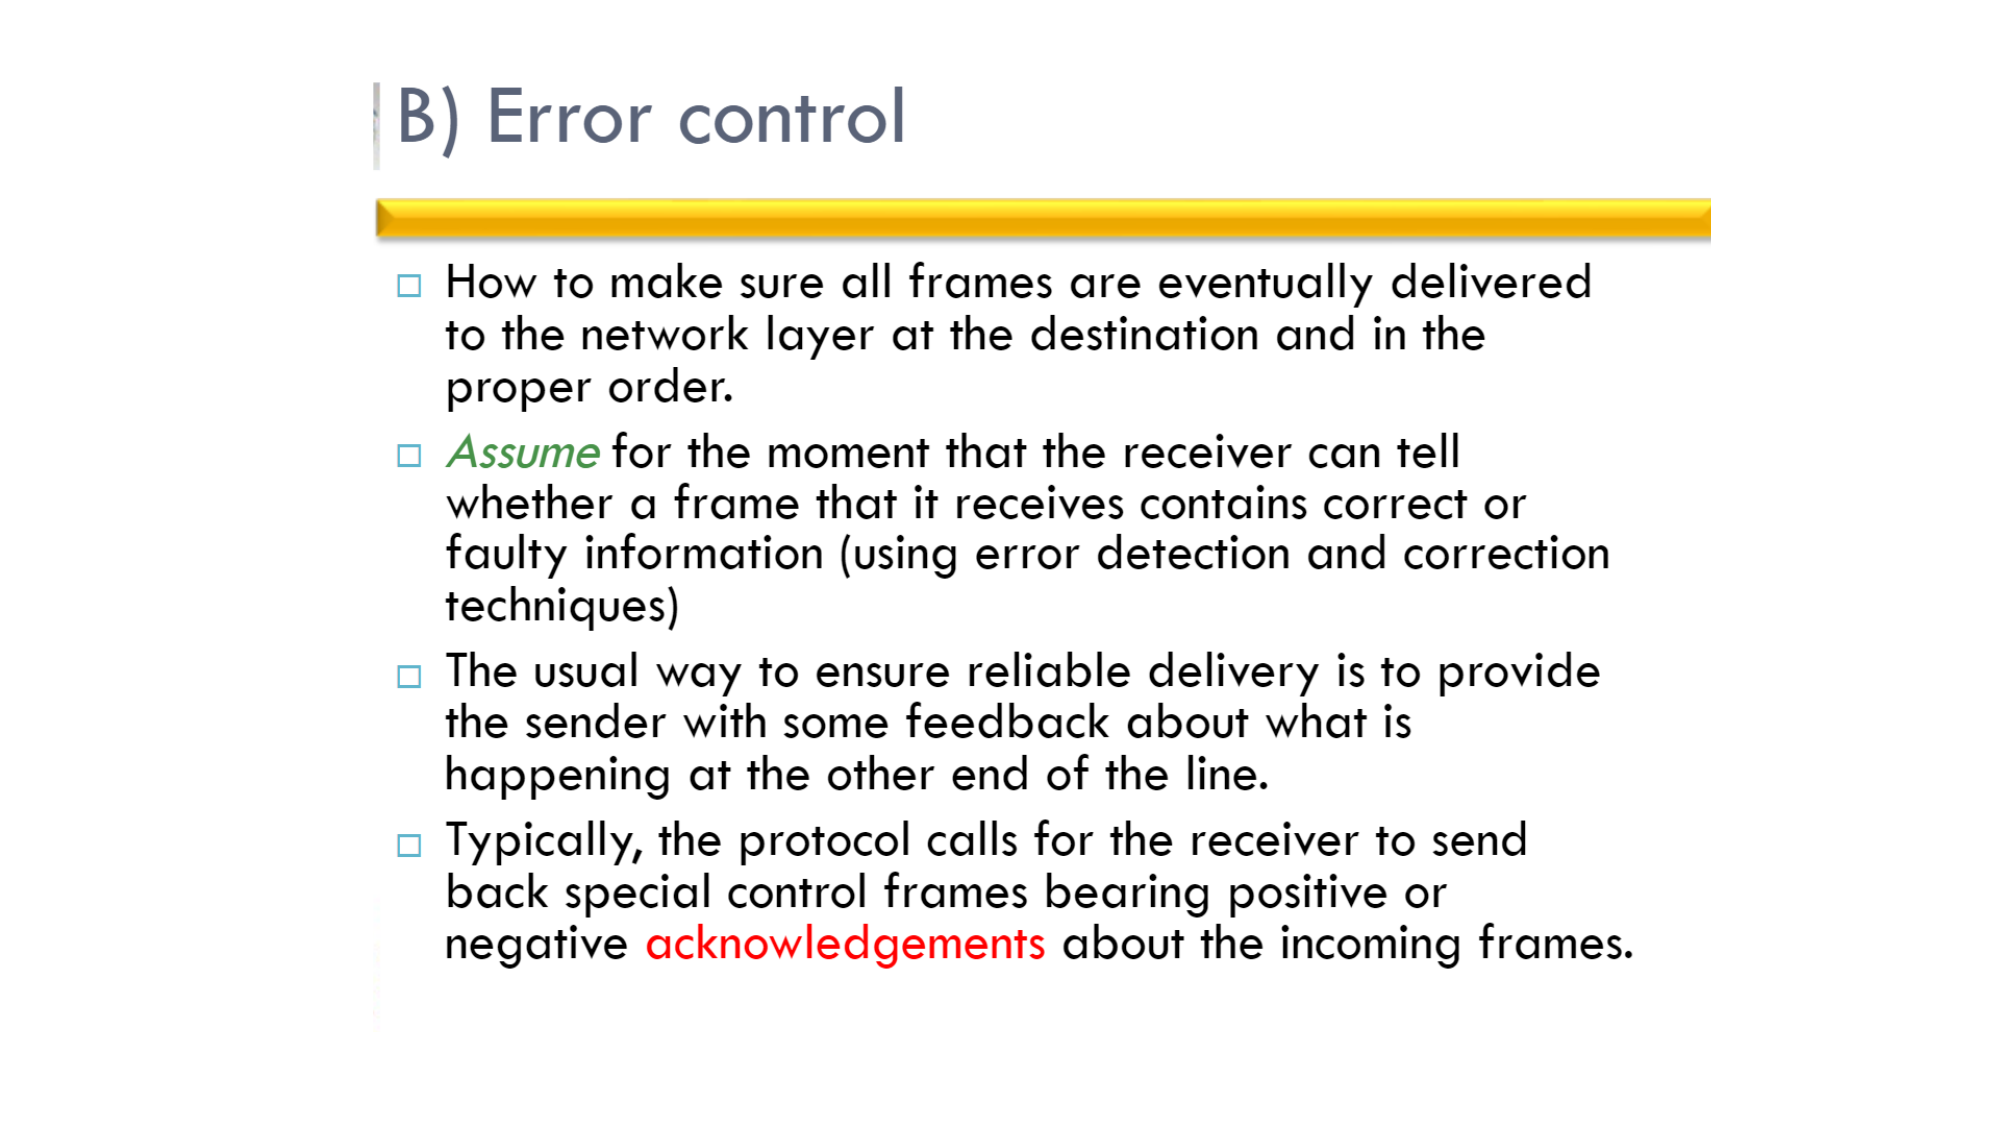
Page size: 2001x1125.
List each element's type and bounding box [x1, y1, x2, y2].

picture [373, 0, 1711, 1032]
